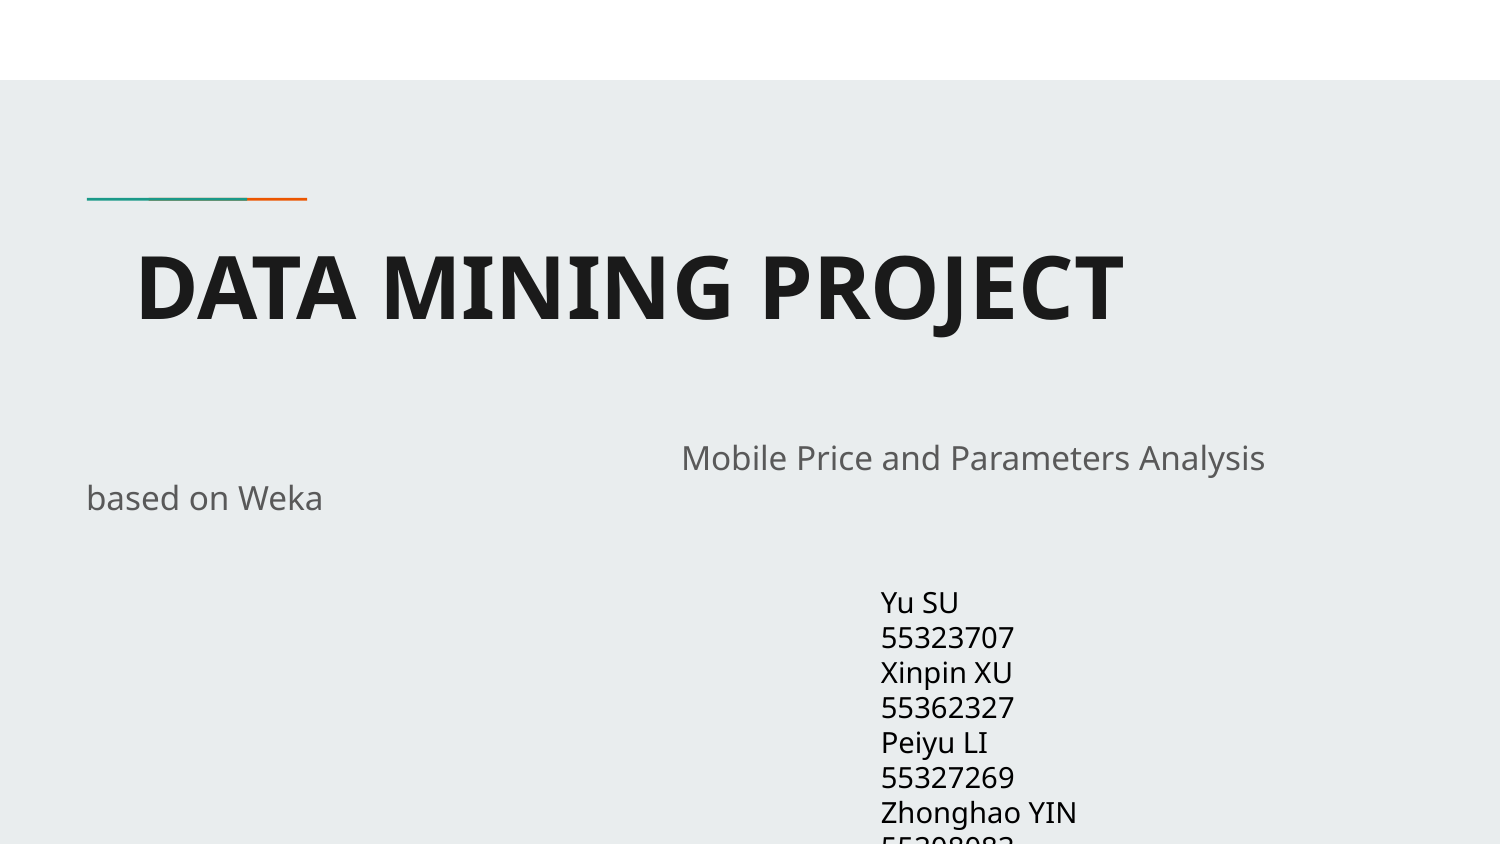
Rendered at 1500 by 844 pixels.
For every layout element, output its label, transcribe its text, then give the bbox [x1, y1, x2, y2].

title DATA MINING PROJECT [119, 216, 1381, 421]
subtitle Mobile Price and Parameters Analysis based on Weka [71, 421, 1381, 511]
text_box Yu SU 55323707 Xinpin XU 55362327 Peiyu LI 55327269 Zhonghao YIN 55308083 [865, 569, 1287, 771]
